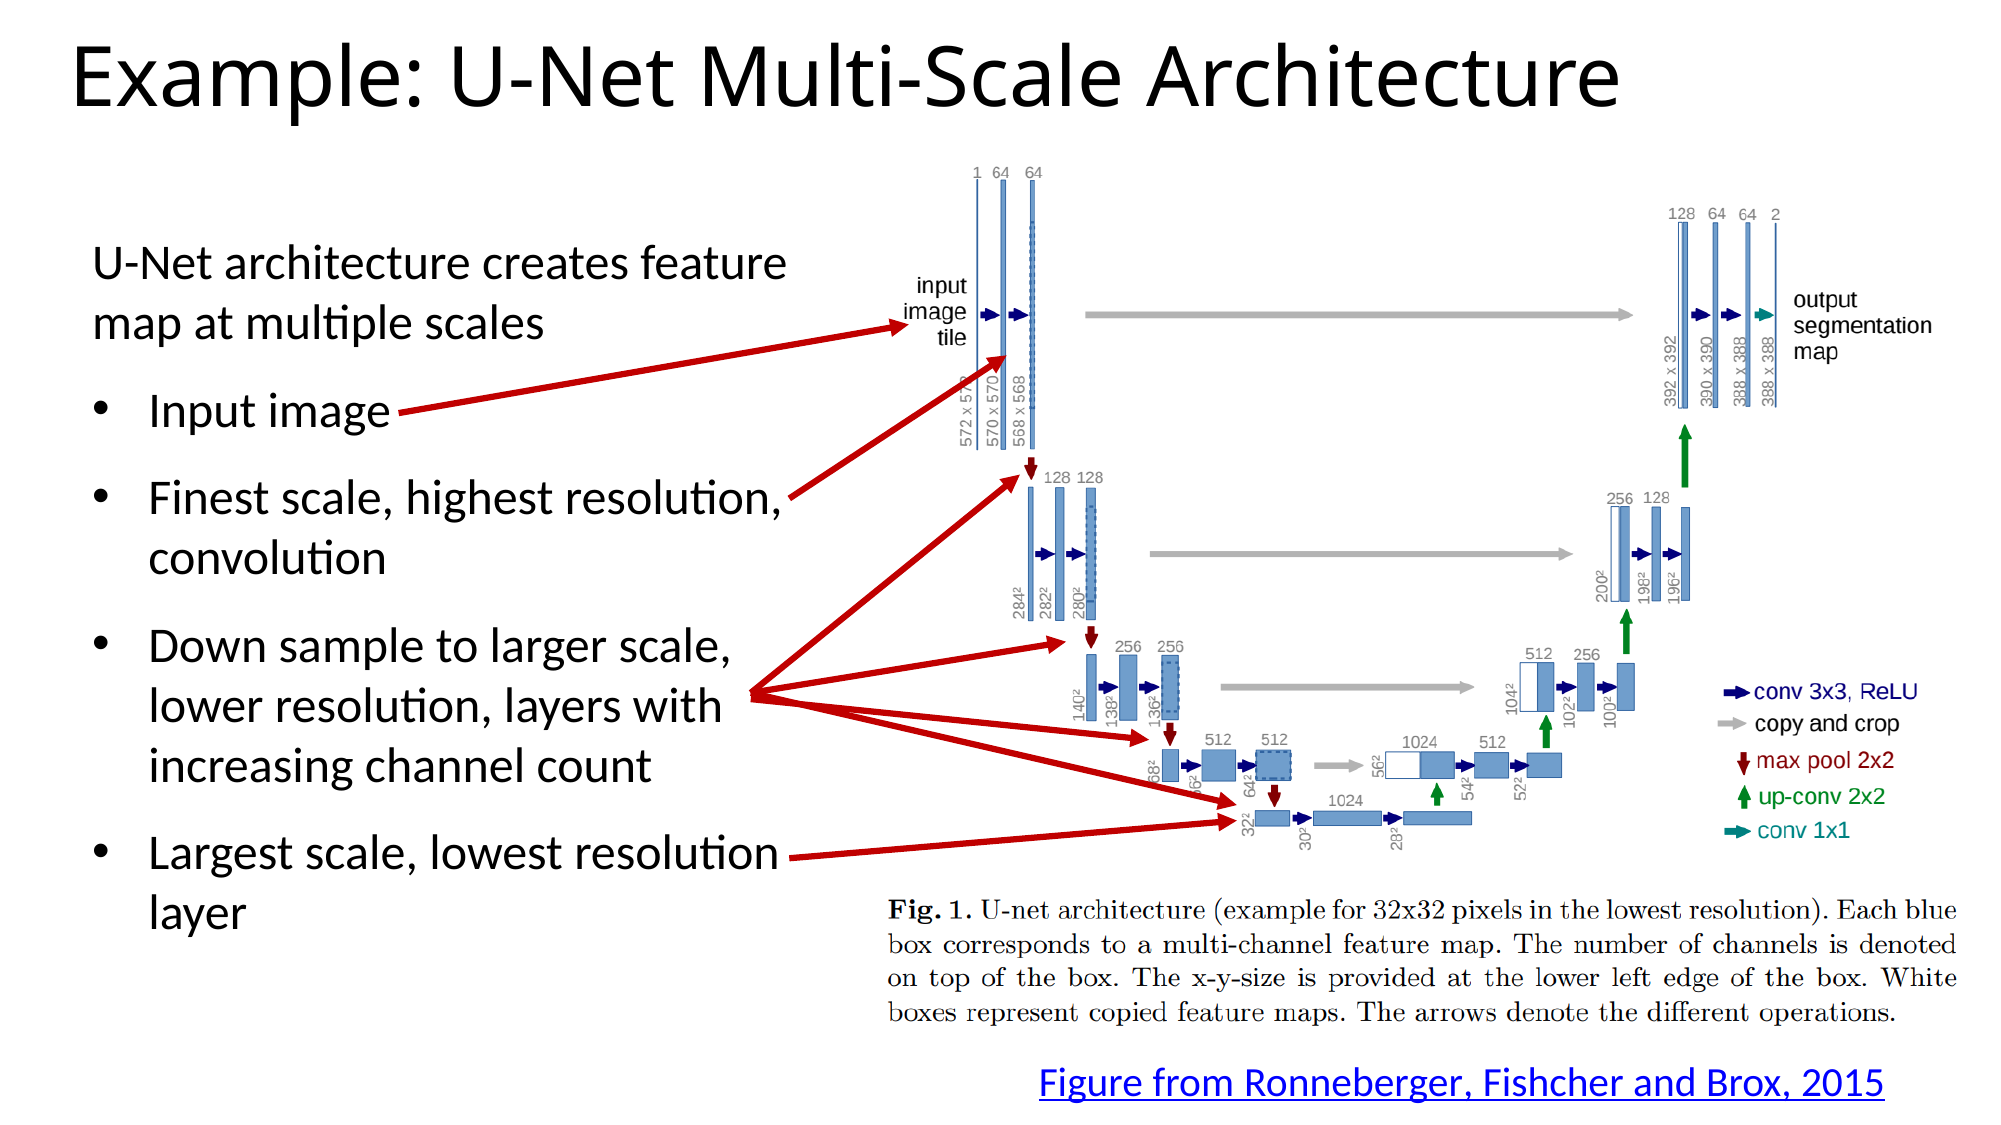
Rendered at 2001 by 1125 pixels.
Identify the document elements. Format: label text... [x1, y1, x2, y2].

picture [866, 162, 1966, 1036]
text_box U-Net architecture creates feature map at multiple scales Input image Finest scale, highest resolution, convolution Down sample to larger scale, lower resolution, layers with increasing channel count Largest scale, lowest resolution layer [77, 222, 840, 948]
title Example: U-Net Multi-Scale Architecture [54, 34, 1966, 146]
text_box Figure from Ronneberger, Fishcher and Brox, 2015 [1019, 1047, 1905, 1115]
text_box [789, 355, 1007, 472]
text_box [398, 324, 910, 414]
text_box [1026, 641, 1067, 691]
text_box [750, 474, 1021, 692]
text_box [789, 820, 1238, 859]
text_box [750, 692, 1238, 806]
